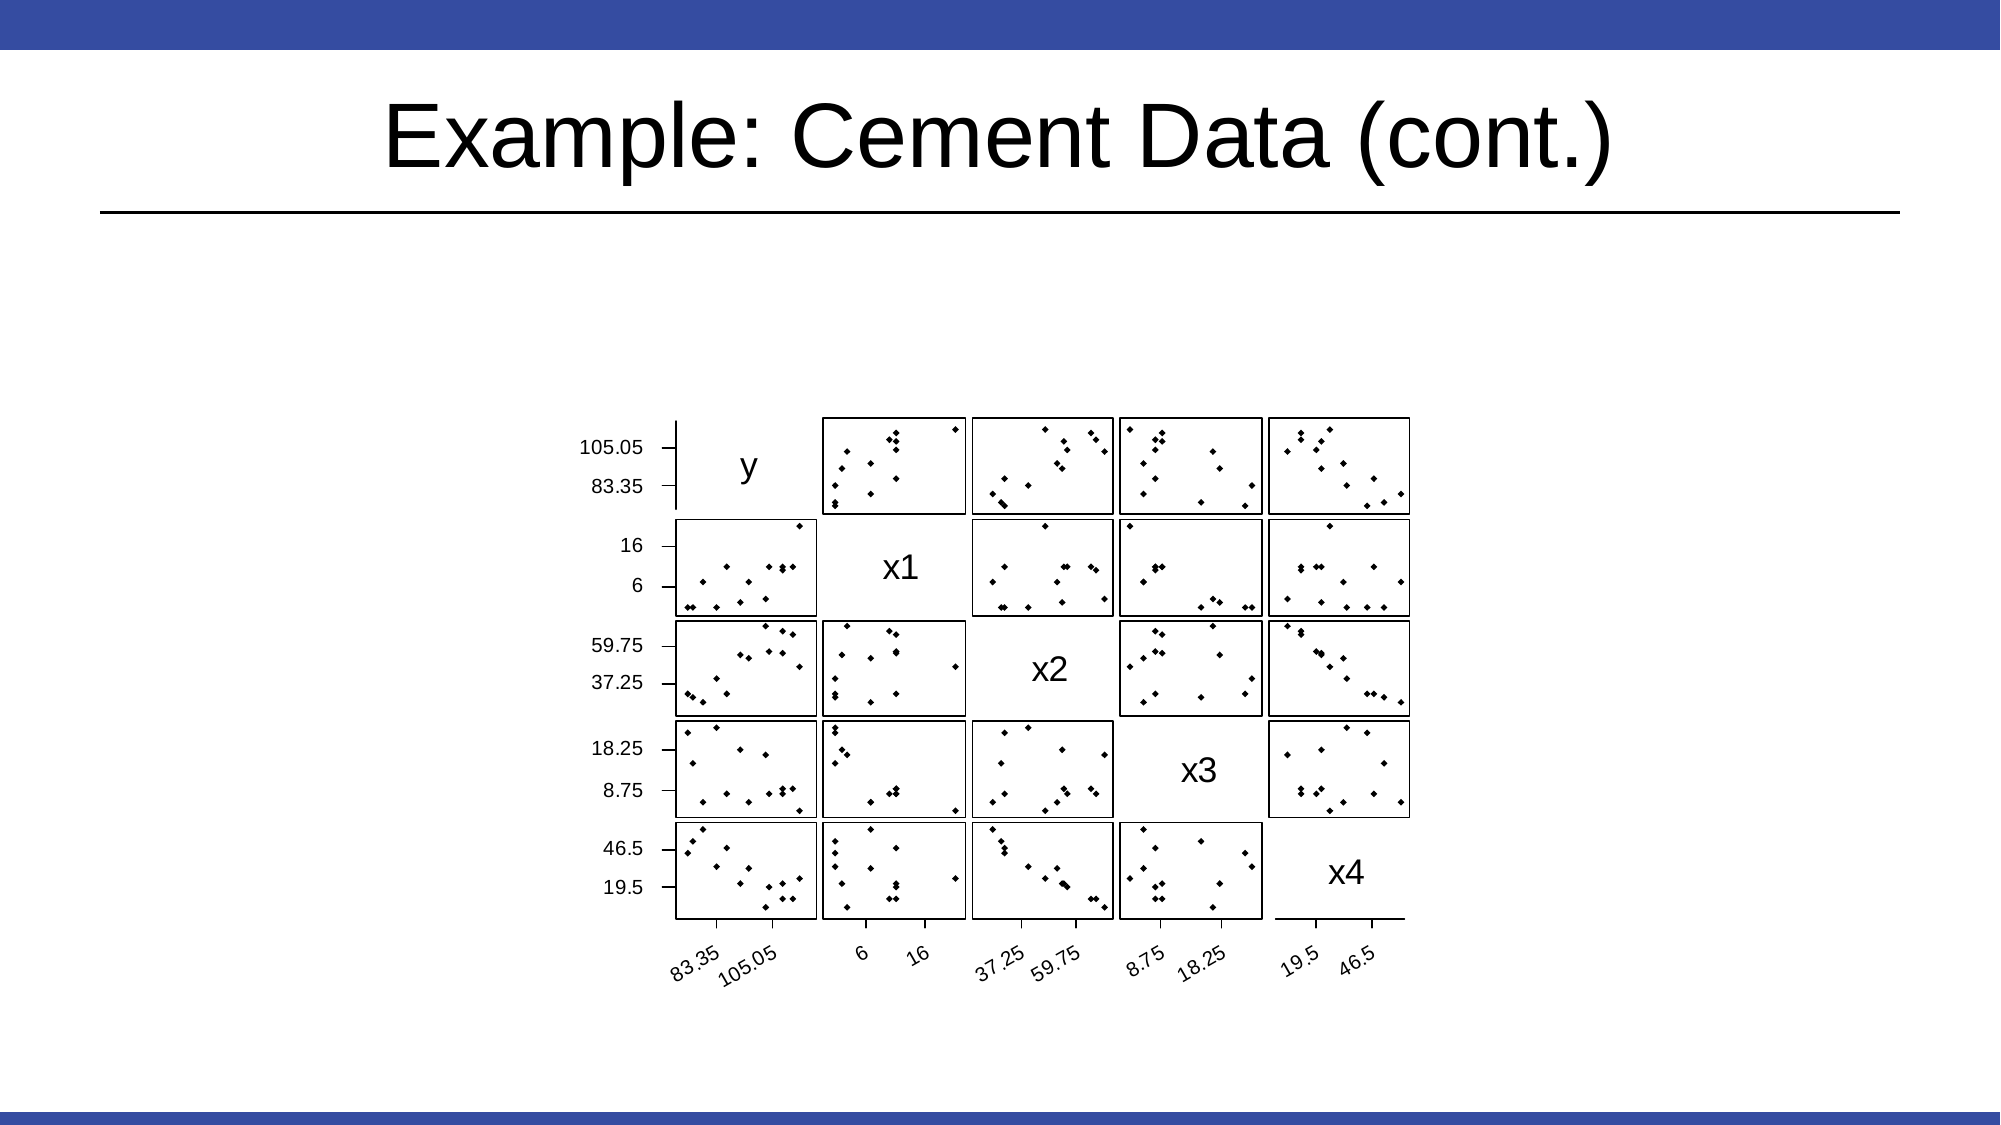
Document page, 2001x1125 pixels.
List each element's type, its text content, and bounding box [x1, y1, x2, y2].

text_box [430, 249, 1623, 1066]
title Example: Cement Data (cont.) [99, 37, 1900, 225]
